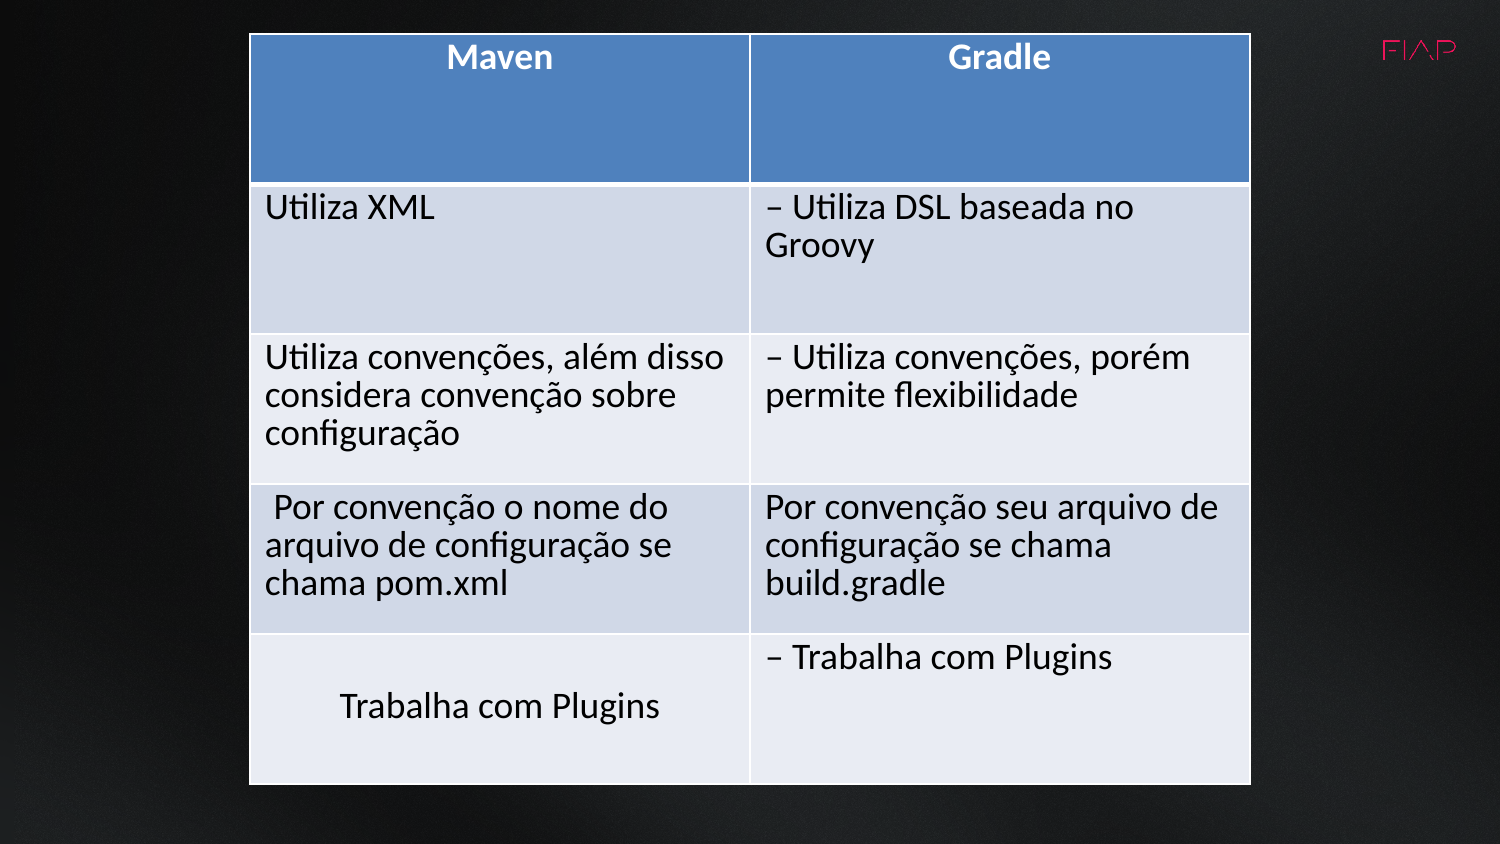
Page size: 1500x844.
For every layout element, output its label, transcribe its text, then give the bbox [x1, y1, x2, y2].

picture [0, 0, 1500, 844]
table_cell – Utiliza DSL baseada no Groovy [751, 187, 1249, 333]
table_header Gradle [751, 35, 1249, 182]
table_cell – Utiliza convenções, porém permite flexibilidade [751, 335, 1249, 483]
table_cell Utiliza convenções, além disso considera convenção sobre configuração [251, 335, 749, 483]
table_cell – Trabalha com Plugins [751, 635, 1249, 783]
table_cell Por convenção o nome do arquivo de configuração se chama pom.xml [251, 485, 749, 633]
table_cell Por convenção seu arquivo de configuração se chama build.gradle [751, 485, 1249, 633]
table_header Maven [251, 35, 749, 182]
table_cell Utiliza XML [251, 187, 749, 333]
table_cell Trabalha com Plugins [251, 635, 749, 783]
